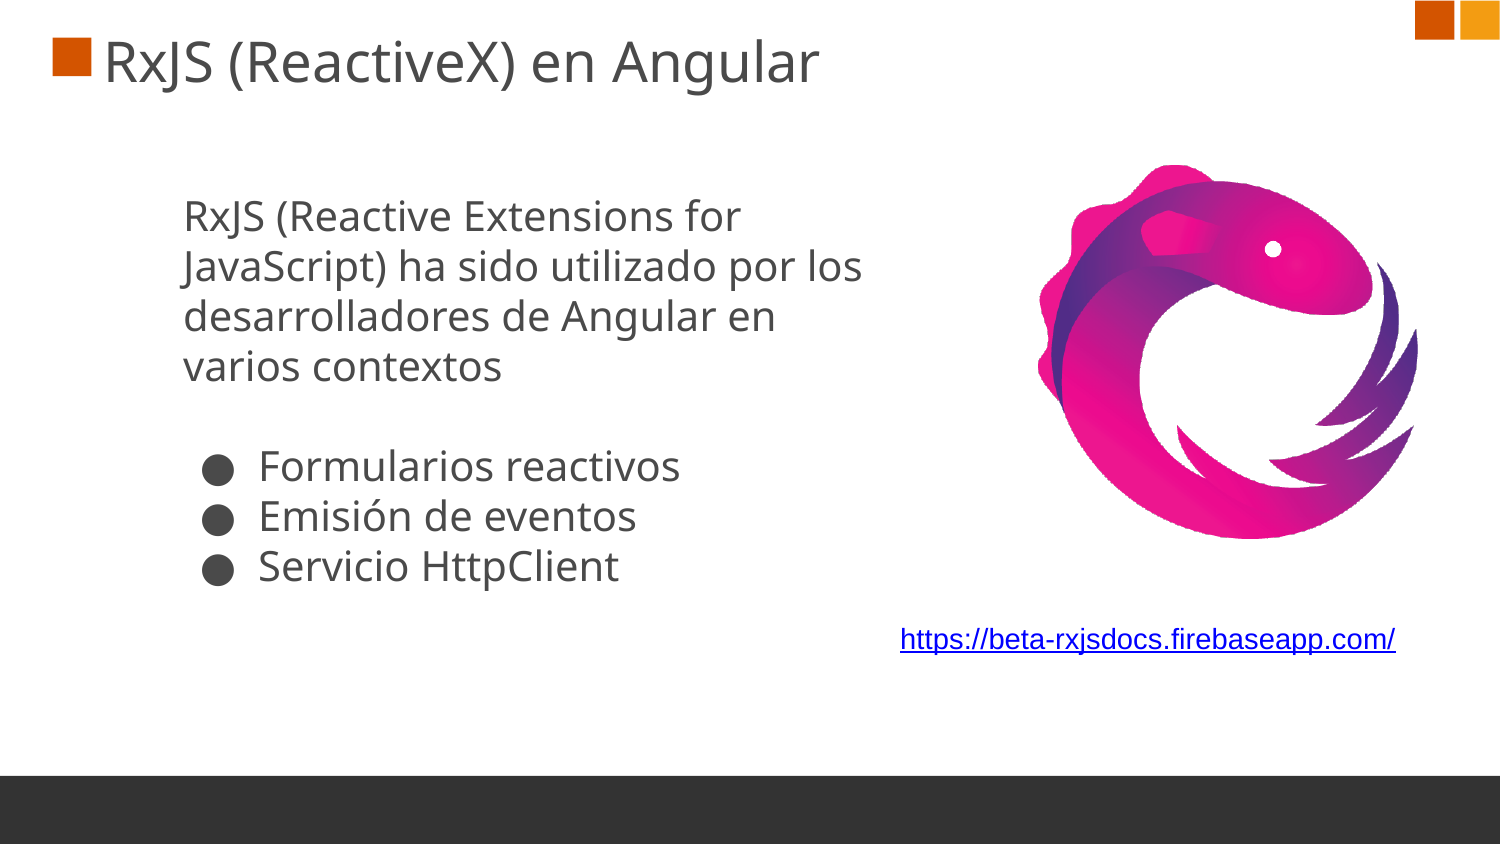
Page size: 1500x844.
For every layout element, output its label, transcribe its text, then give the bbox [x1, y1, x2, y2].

title RxJS (ReactiveX) en Angular [94, 17, 1381, 107]
list RxJS (Reactive Extensions for JavaScript) ha sido utilizado por los desarrolladores de Angular en varios contextos Formularios reactivos Emisión de eventos Servicio HttpClient [174, 181, 912, 596]
picture [1036, 160, 1419, 543]
text_box https://beta-rxjsdocs.firebaseapp.com/ [885, 606, 1419, 705]
